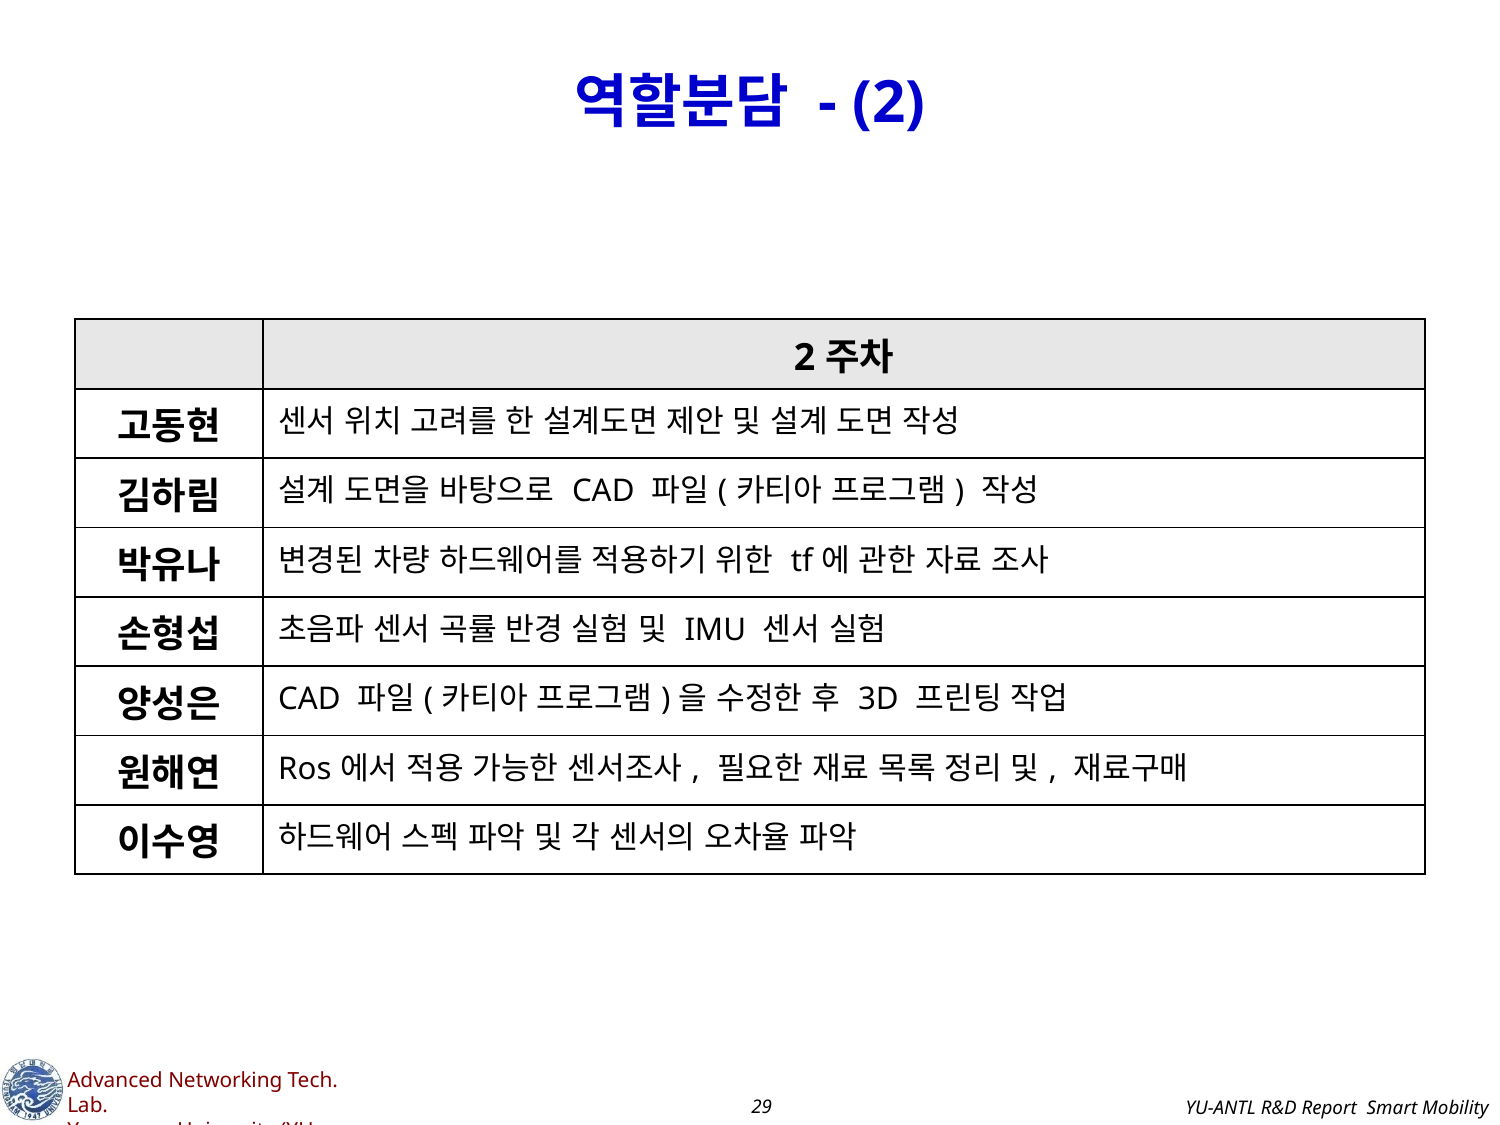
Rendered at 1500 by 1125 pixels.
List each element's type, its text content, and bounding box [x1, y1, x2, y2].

picture [0, 1057, 66, 1124]
table_cell 설계 도면을 바탕으로 CAD 파일(카티아 프로그램) 작성 [264, 459, 1424, 527]
table_cell 초음파 센서 곡률 반경 실험 및 IMU 센서 실험 [264, 598, 1424, 665]
table_cell Ros에서 적용 가능한 센서조사, 필요한 재료 목록 정리 및, 재료구매 [264, 736, 1424, 804]
table_cell 하드웨어 스펙 파악 및 각 센서의 오차율 파악 [264, 806, 1424, 873]
table_cell 센서 위치 고려를 한 설계도면 제안 및 설계 도면 작성 [264, 390, 1424, 457]
table_cell 변경된 차량 하드웨어를 적용하기 위한 tf에 관한 자료 조사 [264, 528, 1424, 596]
table_header 2주차 [264, 320, 1424, 388]
table_cell 원해연 [76, 736, 262, 804]
table_cell CAD 파일(카티아 프로그램)을 수정한 후 3D 프린팅 작업 [264, 667, 1424, 735]
table_cell 양성은 [76, 667, 262, 735]
table_header [76, 320, 262, 388]
title 역할분담 - (2) [74, 44, 1426, 154]
table_cell 손형섭 [76, 598, 262, 665]
table_cell 김하림 [76, 459, 262, 527]
table_cell 이수영 [76, 806, 262, 873]
table_cell 고동현 [76, 390, 262, 457]
table_cell 박유나 [76, 528, 262, 596]
